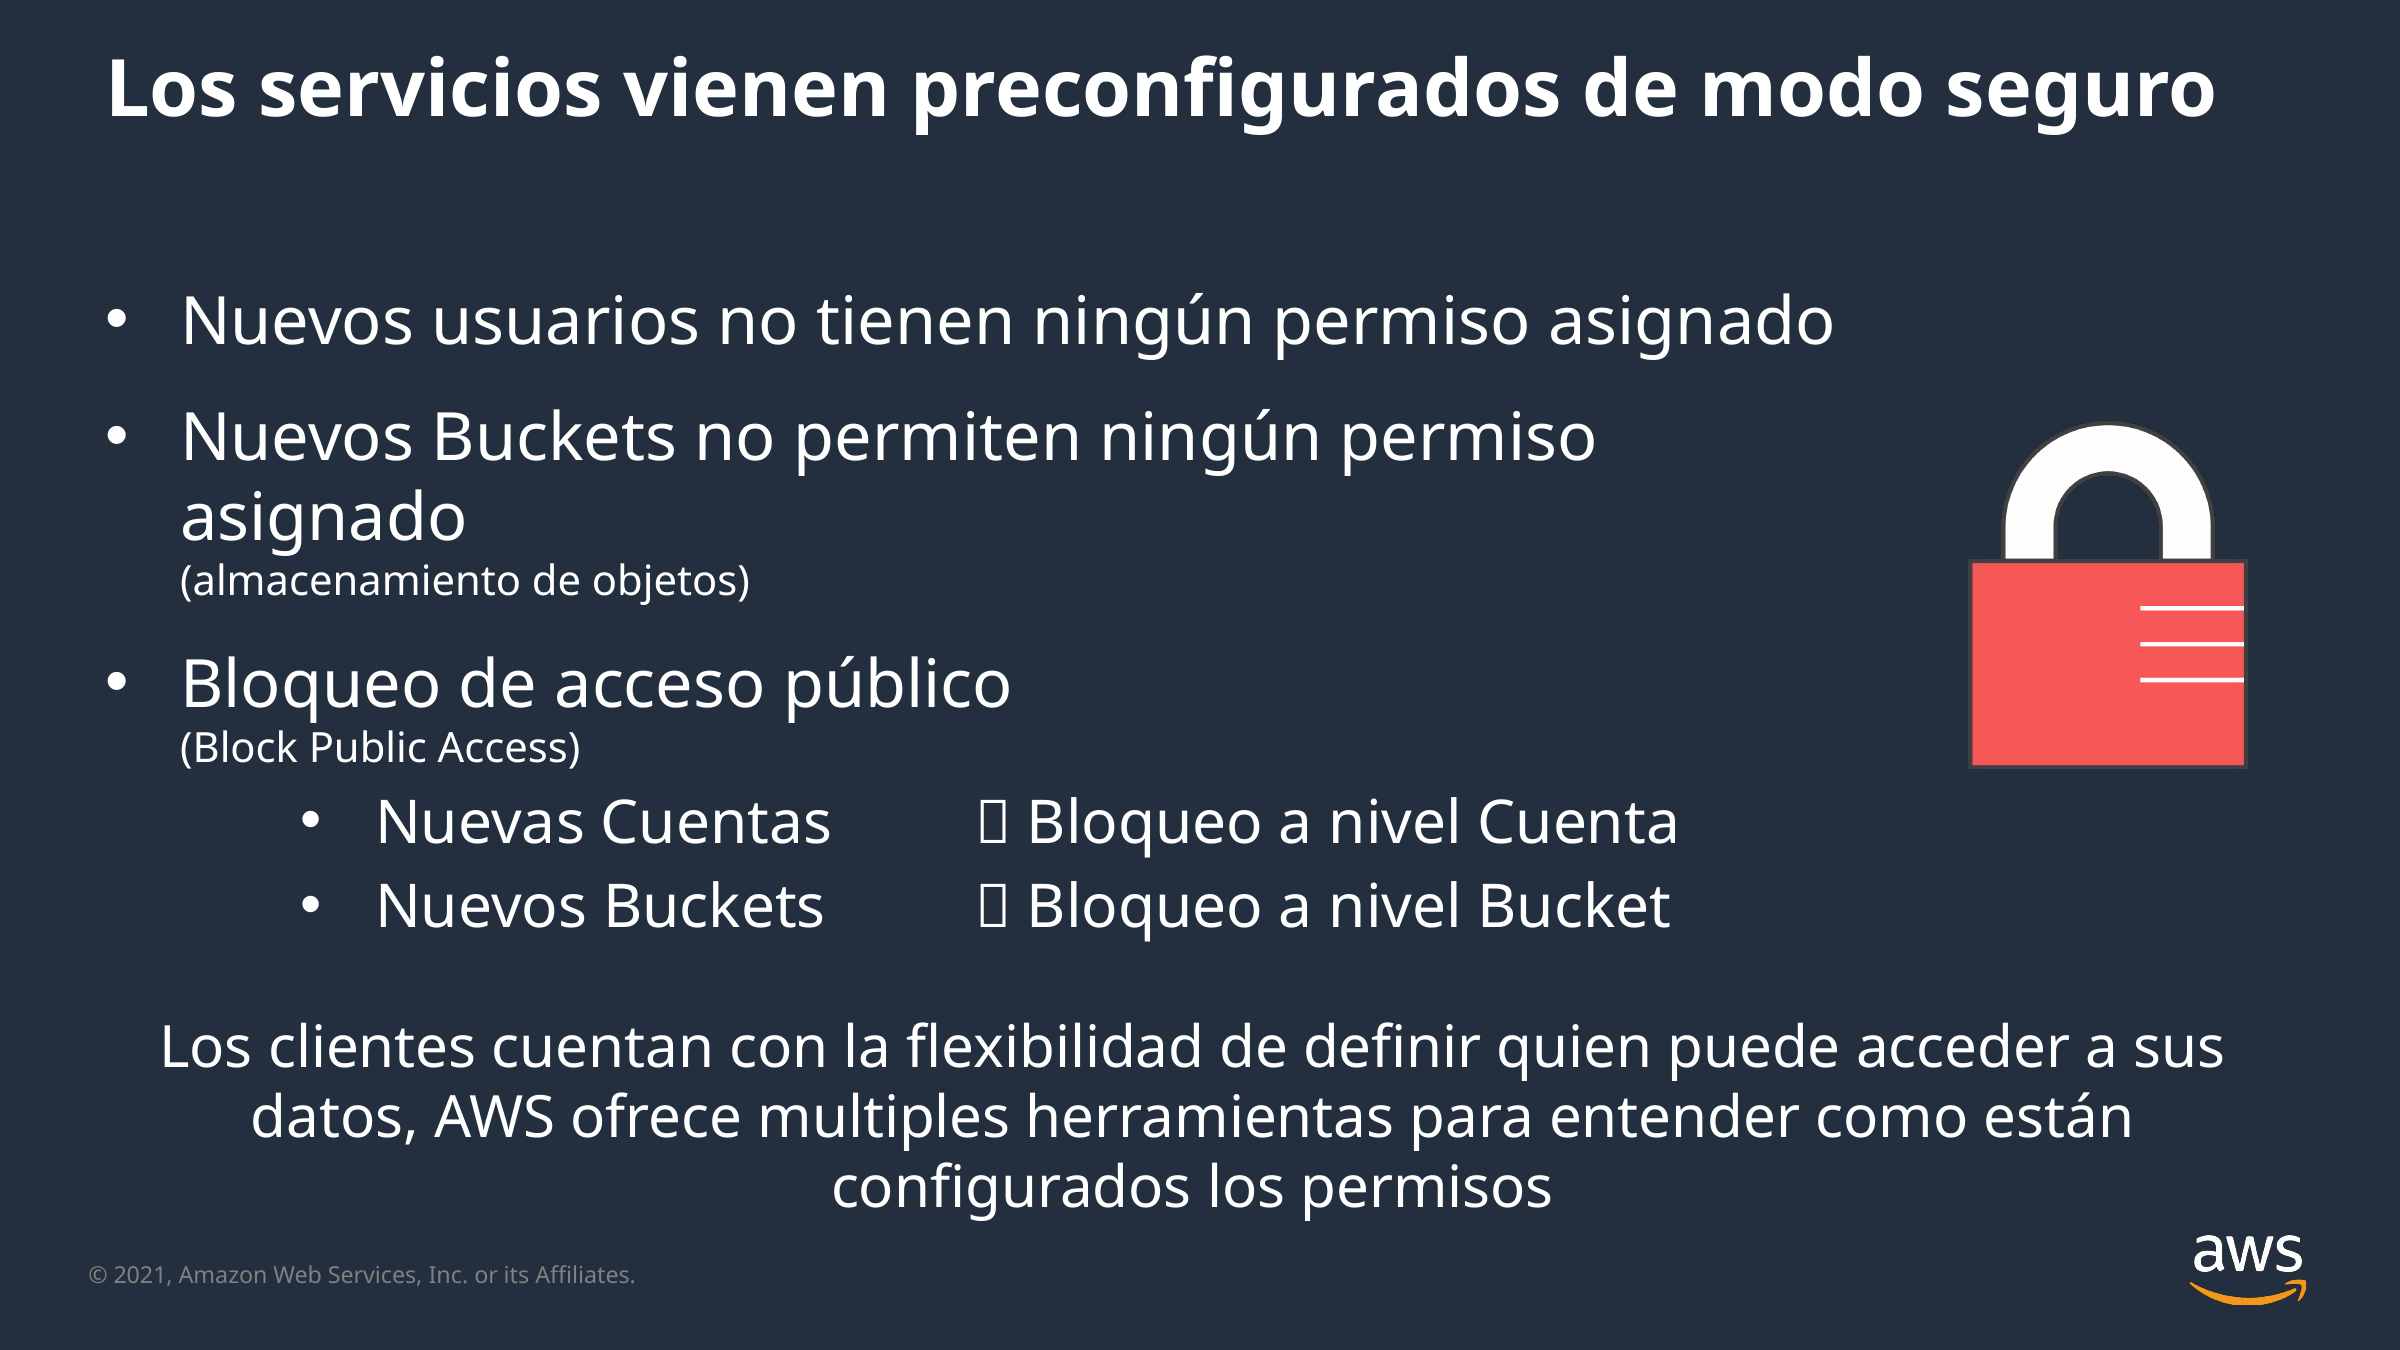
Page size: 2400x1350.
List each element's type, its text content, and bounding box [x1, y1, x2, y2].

title Los servicios vienen preconfigurados de modo seguro [90, 30, 2307, 174]
text_box Los clientes cuentan con la flexibilidad de definir quien puede acceder a sus datos, AWS ofrece multiples herramientas para entender como están configurados los permisos [22, 1002, 2288, 1227]
picture [1889, 375, 2328, 814]
list Nuevos usuarios no tienen ningún permiso asignado Nuevos Buckets no permiten ningún permiso asignado (almacenamiento de objetos) Bloqueo de acceso público (Block Public Access) Nuevas Cuentas  Bloqueo a nivel Cuenta Nuevos Buckets  Bloqueo a nivel Bucket [90, 270, 1872, 920]
